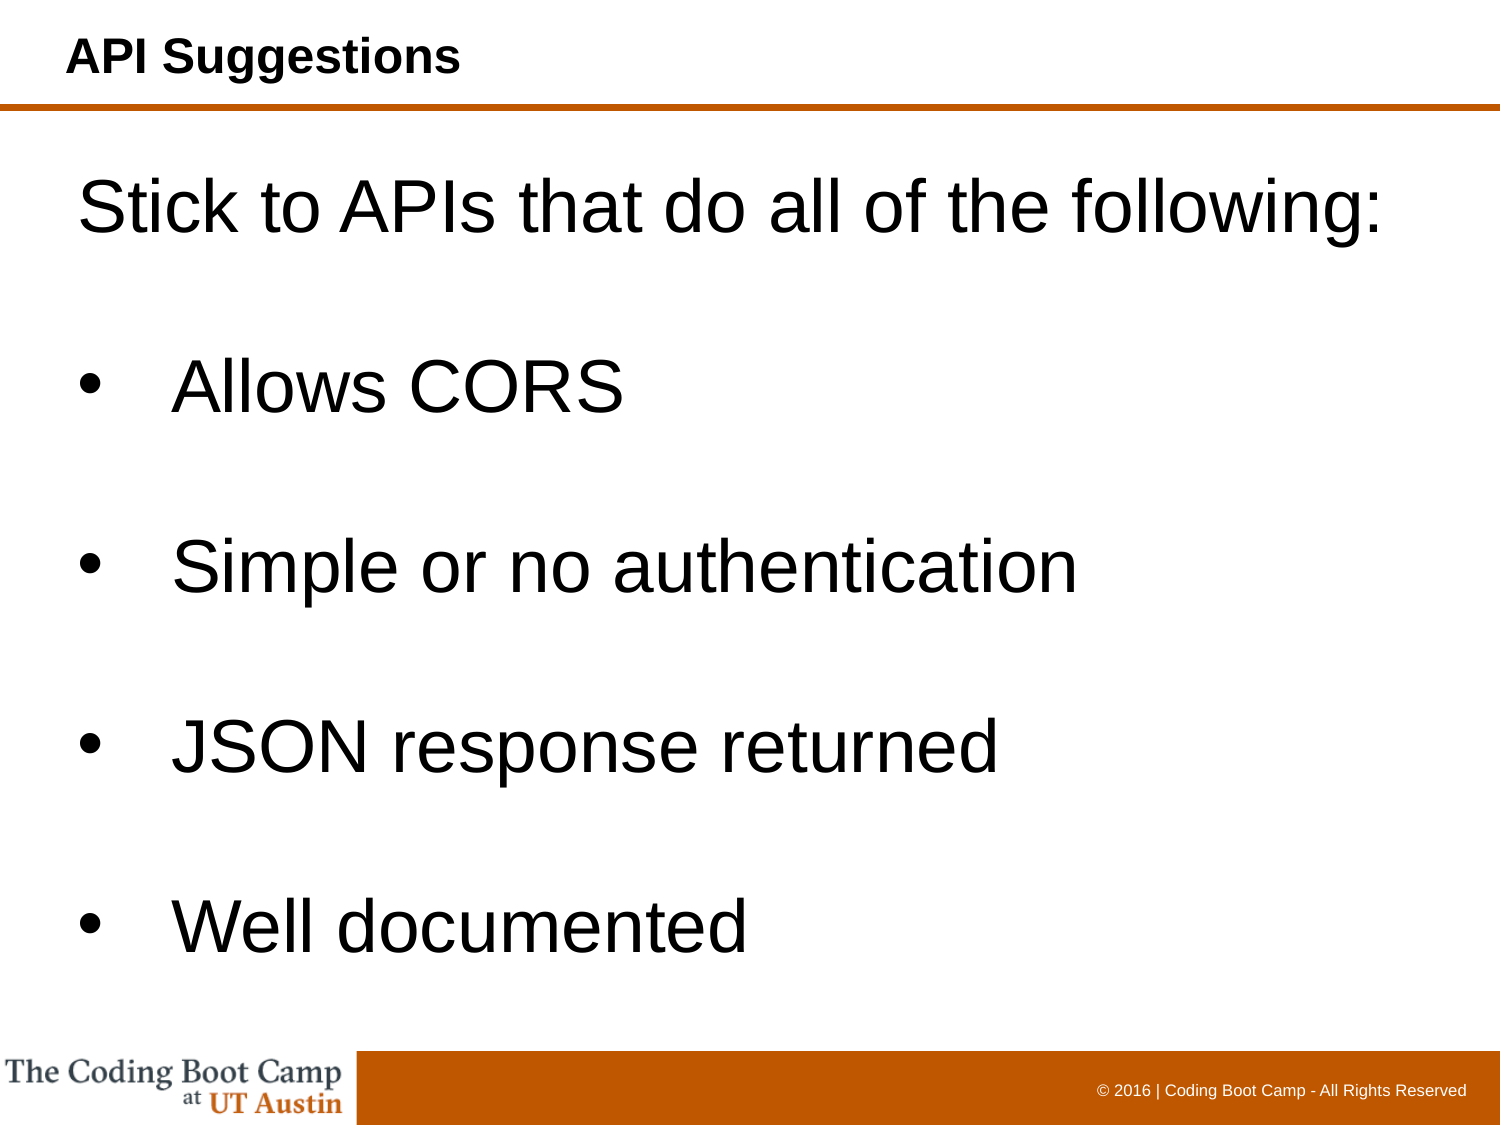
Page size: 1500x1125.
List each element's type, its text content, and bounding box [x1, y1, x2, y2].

text_box API Suggestions [49, 16, 1163, 91]
text_box Stick to APIs that do all of the following: Allows CORS Simple or no authentication JSON response returned Well documented [24, 149, 1463, 975]
picture [0, 1050, 357, 1125]
